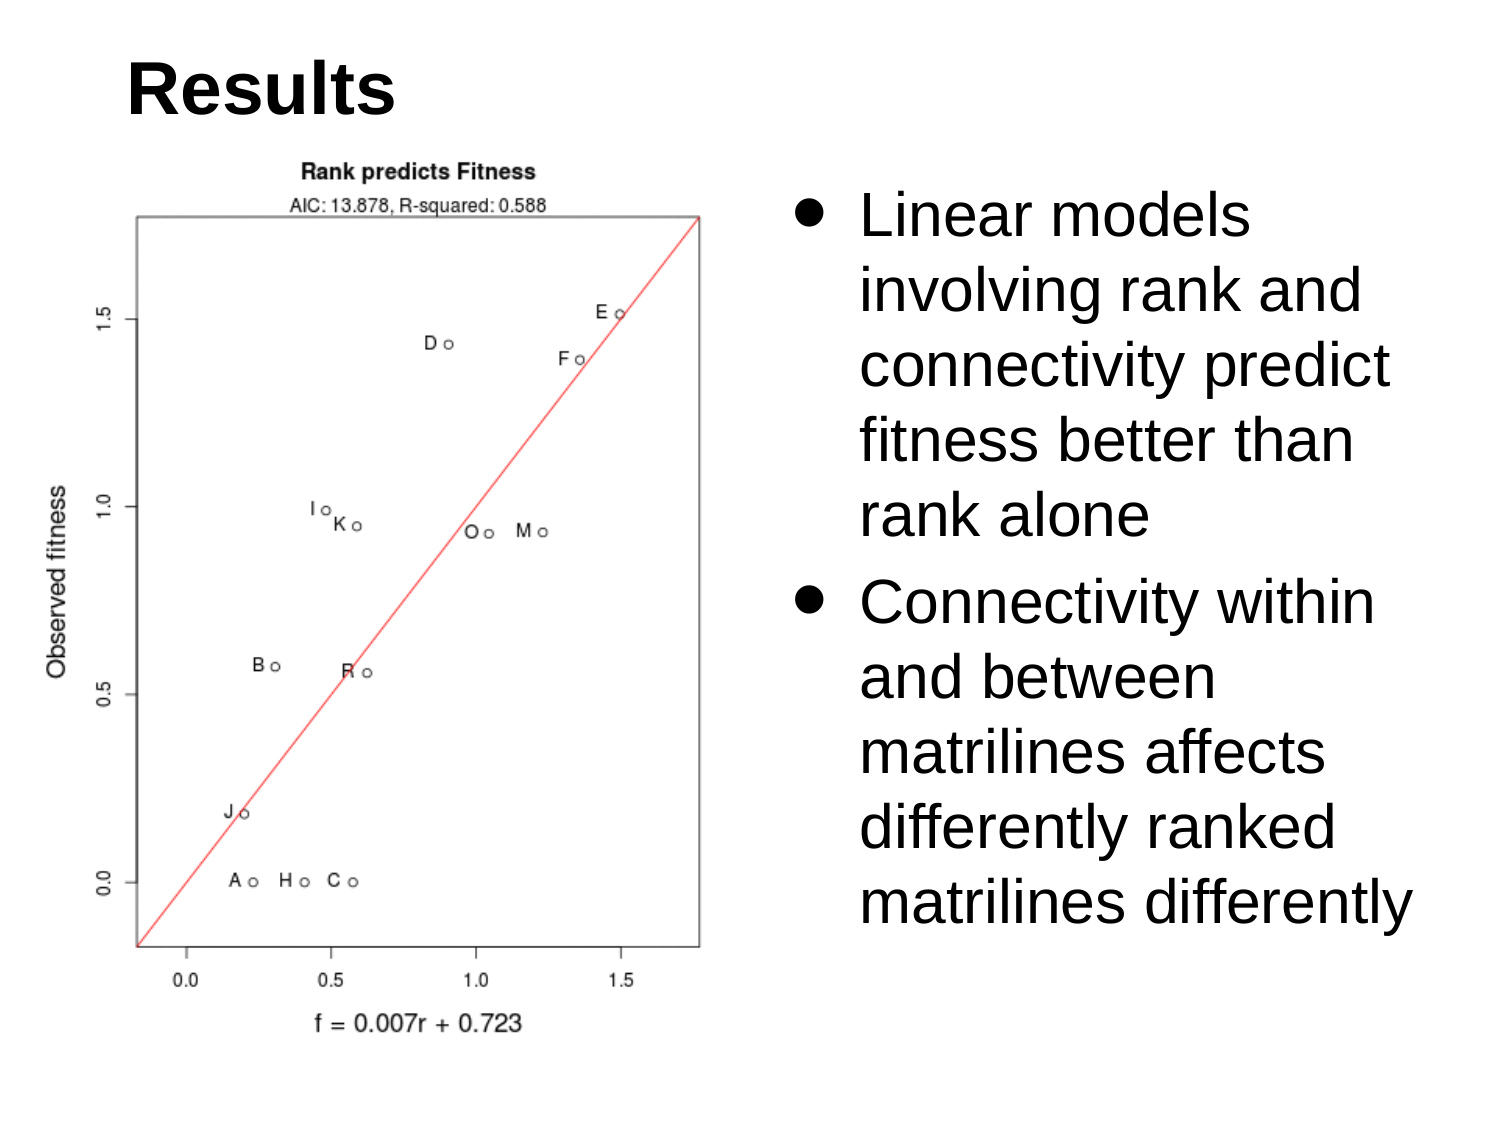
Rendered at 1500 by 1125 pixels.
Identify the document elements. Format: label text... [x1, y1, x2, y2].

list Linear models involving rank and connectivity predict fitness better than rank alone Connectivity within and between matrilines affects differently ranked matrilines differently [769, 158, 1495, 1078]
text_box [44, 124, 748, 1063]
title Results [73, 0, 1425, 145]
